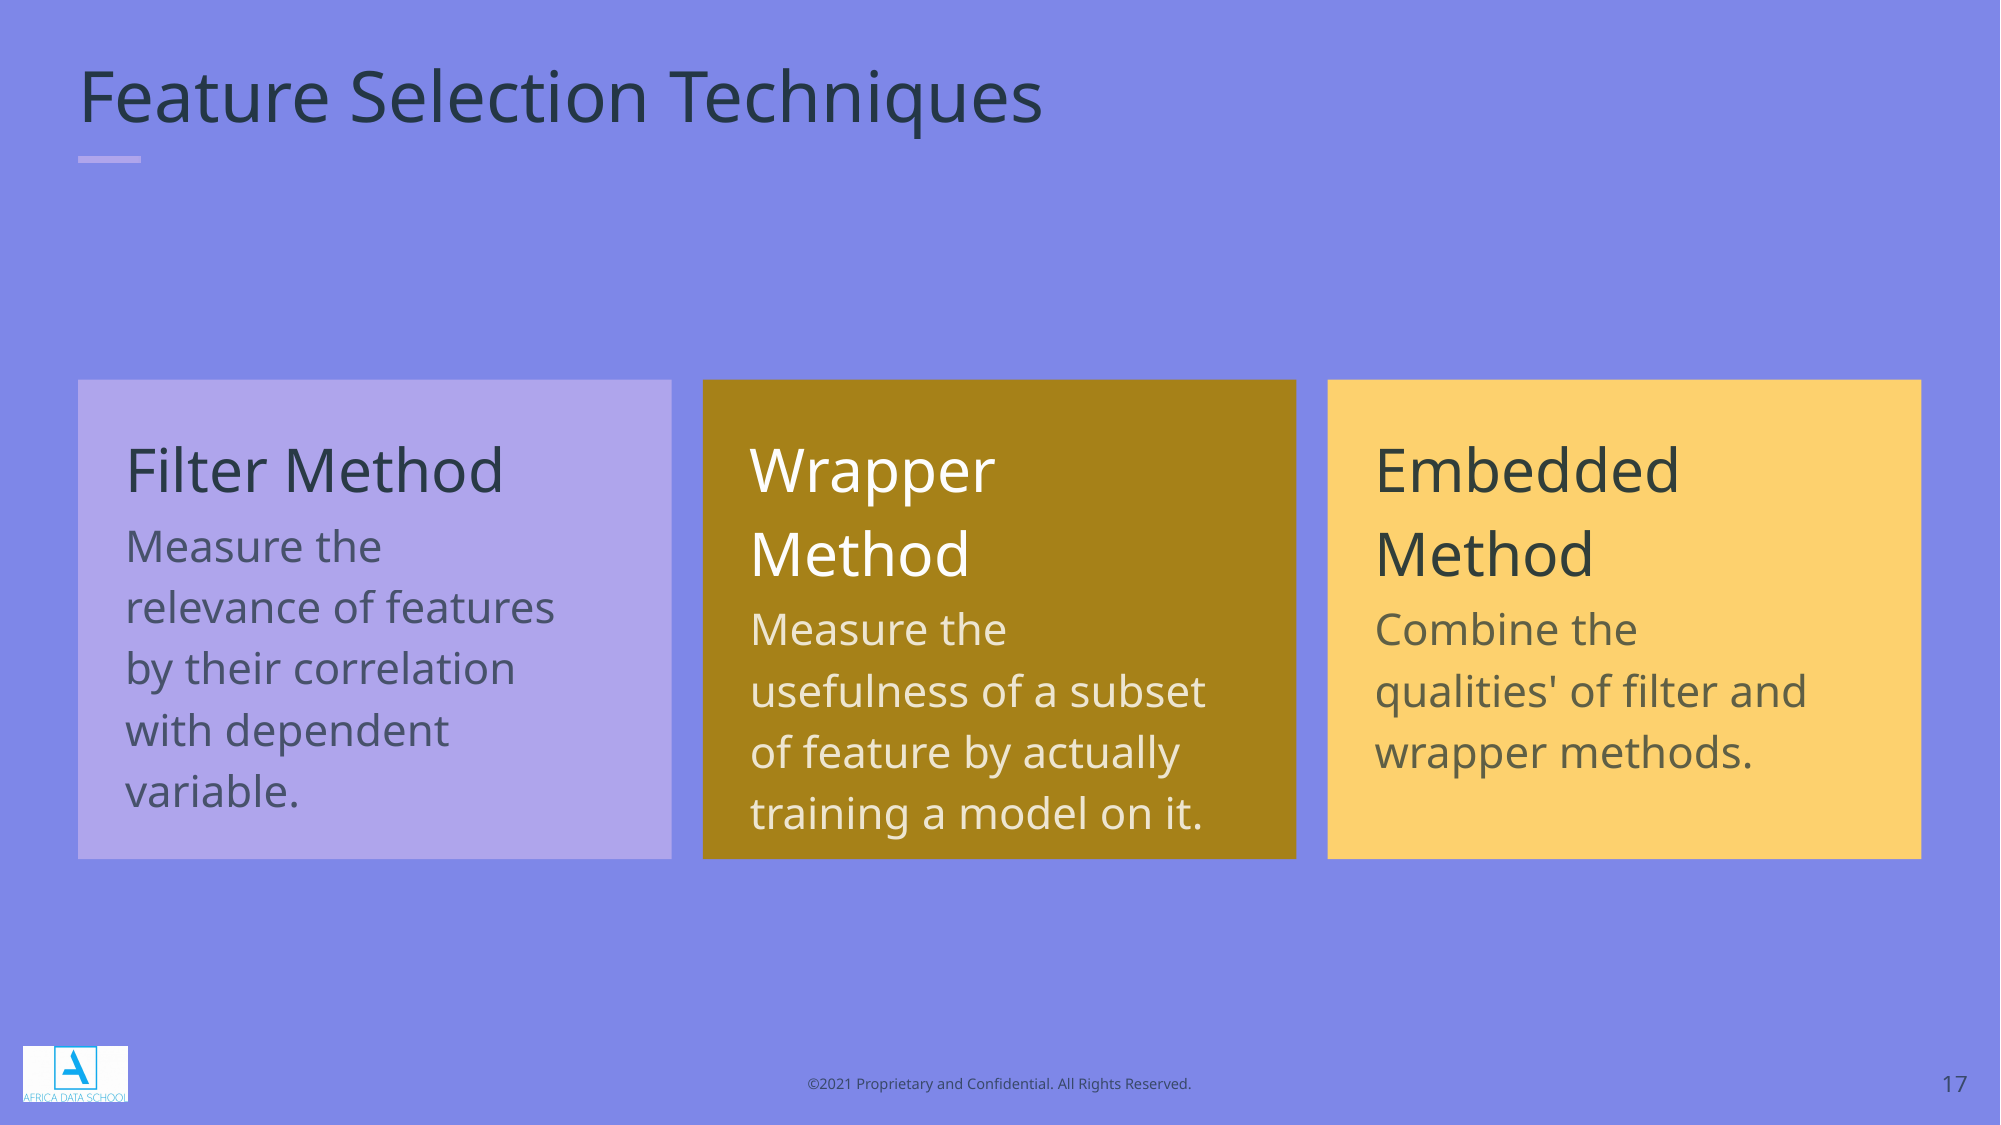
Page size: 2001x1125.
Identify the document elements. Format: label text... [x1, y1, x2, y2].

text_box ©2021 Proprietary and Confidential. All Rights Reserved. [171, 1041, 1828, 1125]
text_box Measure the usefulness of a subset of feature by actually training a model on it. [749, 593, 1313, 813]
picture [77, 155, 141, 163]
text_box Combine the qualities' of filter and wrapper methods. [1374, 593, 1938, 813]
text_box Wrapper Method [749, 421, 1313, 551]
text_box [702, 379, 1297, 860]
text_box Filter Method [124, 421, 688, 468]
text_box Embedded Method [1374, 421, 1938, 551]
text_box Feature Selection Techniques [78, 53, 1984, 130]
text_box [1327, 379, 1922, 860]
picture [23, 1046, 128, 1102]
text_box [78, 379, 672, 860]
text_box Measure the relevance of features by their correlation with dependent variable. [124, 510, 688, 813]
text_box 17 [1884, 1041, 1969, 1125]
